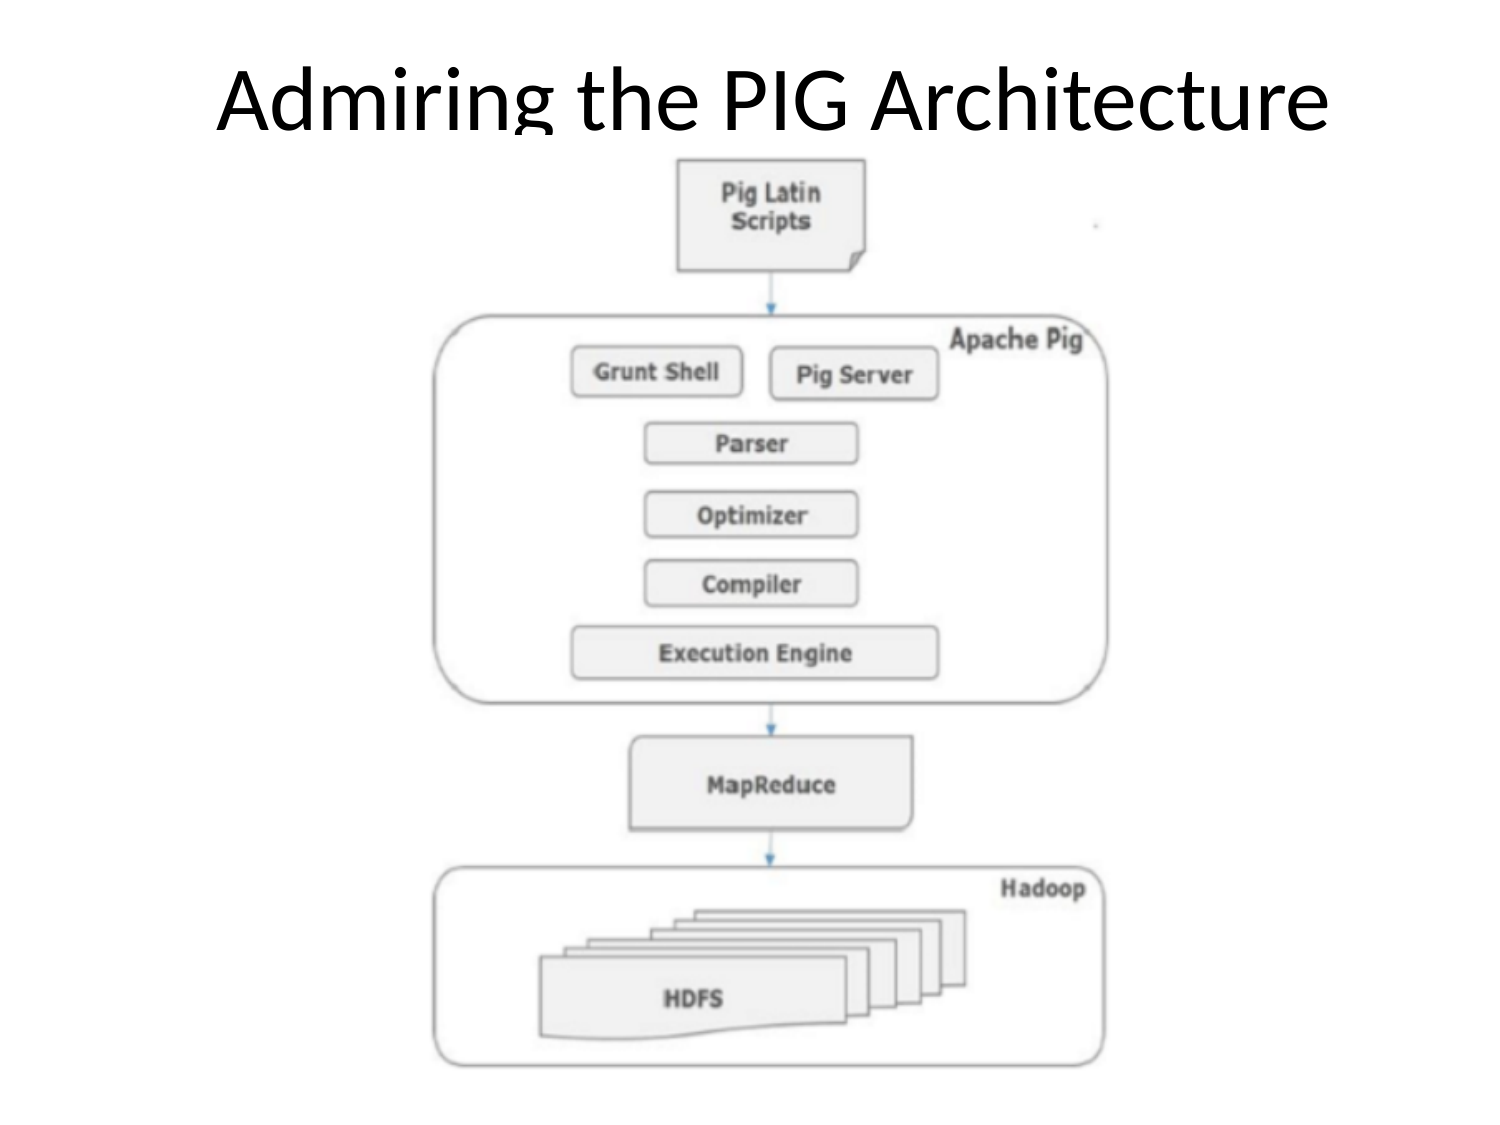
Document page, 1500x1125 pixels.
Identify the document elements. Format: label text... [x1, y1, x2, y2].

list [362, 134, 1126, 1081]
title Admiring the PIG Architecture [99, 0, 1450, 188]
